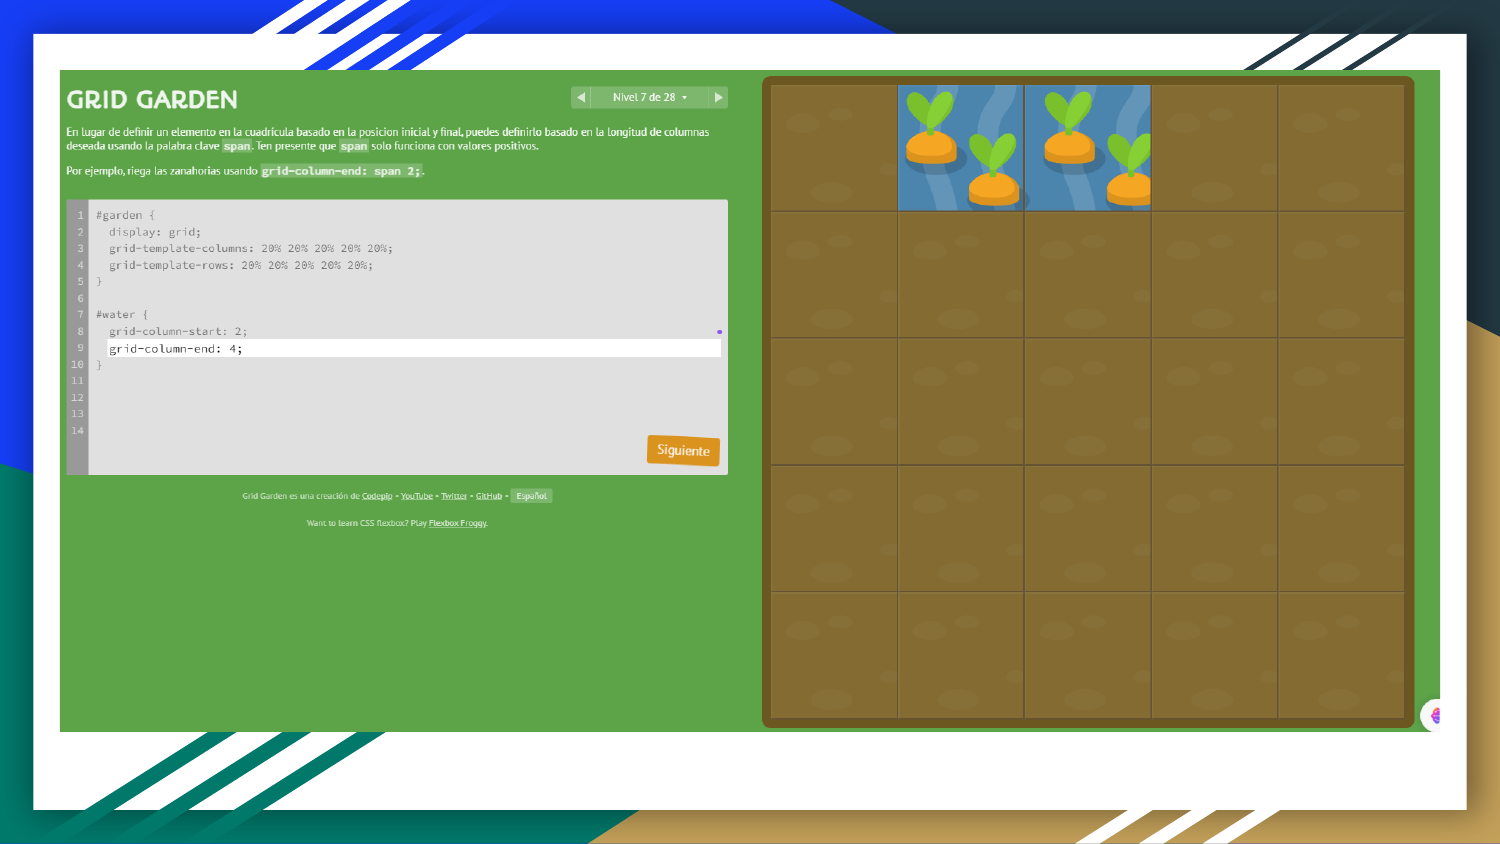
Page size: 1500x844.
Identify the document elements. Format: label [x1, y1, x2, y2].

picture [59, 69, 1441, 732]
